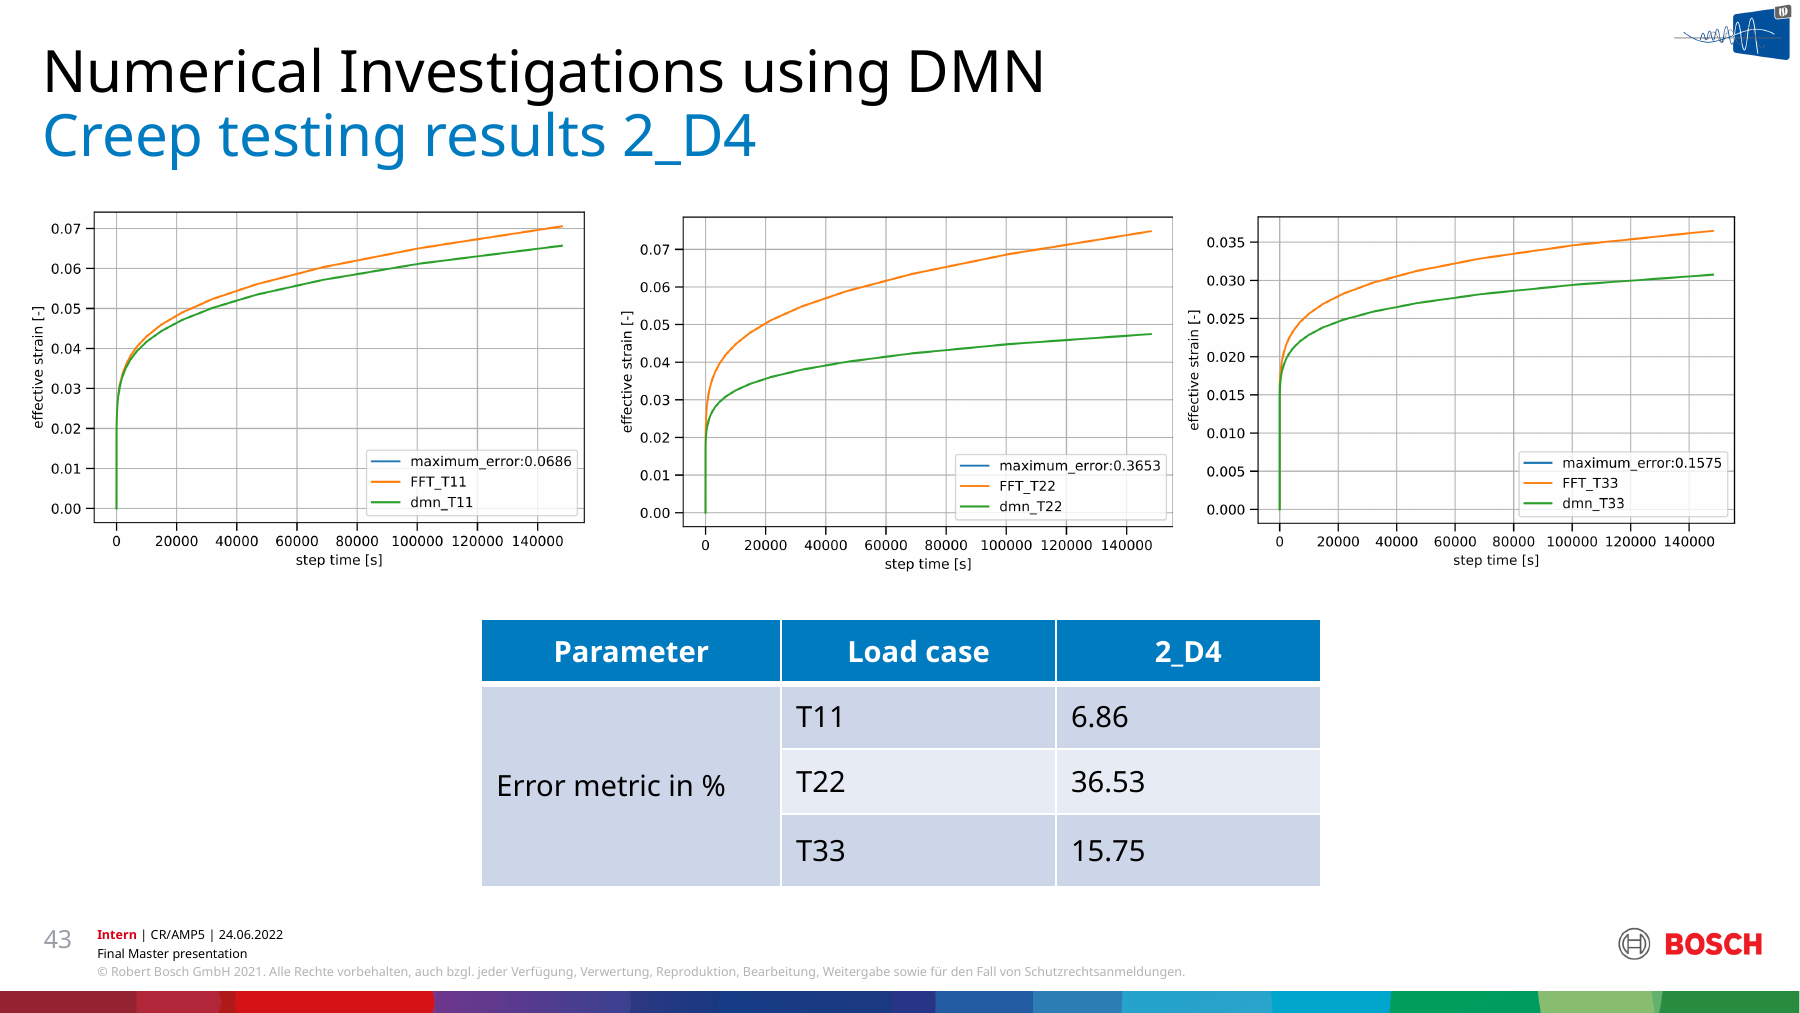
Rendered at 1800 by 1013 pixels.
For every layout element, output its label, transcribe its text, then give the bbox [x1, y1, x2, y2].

slide_number 43 [43, 923, 92, 991]
picture [0, 905, 1272, 1013]
list Numerical Investigations using DMN [42, 42, 1757, 107]
picture [17, 189, 1757, 587]
table_cell 6.86 [1057, 687, 1320, 748]
picture [1666, 3, 1800, 64]
title Creep testing results 2_D4 [42, 107, 1757, 171]
table_header Load case [782, 620, 1055, 681]
table_cell 36.53 [1057, 750, 1320, 813]
table_cell T33 [782, 815, 1055, 886]
table_cell T11 [782, 687, 1055, 748]
table_cell 15.75 [1057, 815, 1320, 886]
table_header 2_D4 [1057, 620, 1320, 681]
table_cell Error metric in % [482, 687, 780, 886]
table_header Parameter [482, 620, 780, 681]
picture [1390, 896, 1800, 1013]
table_cell T22 [782, 750, 1055, 813]
